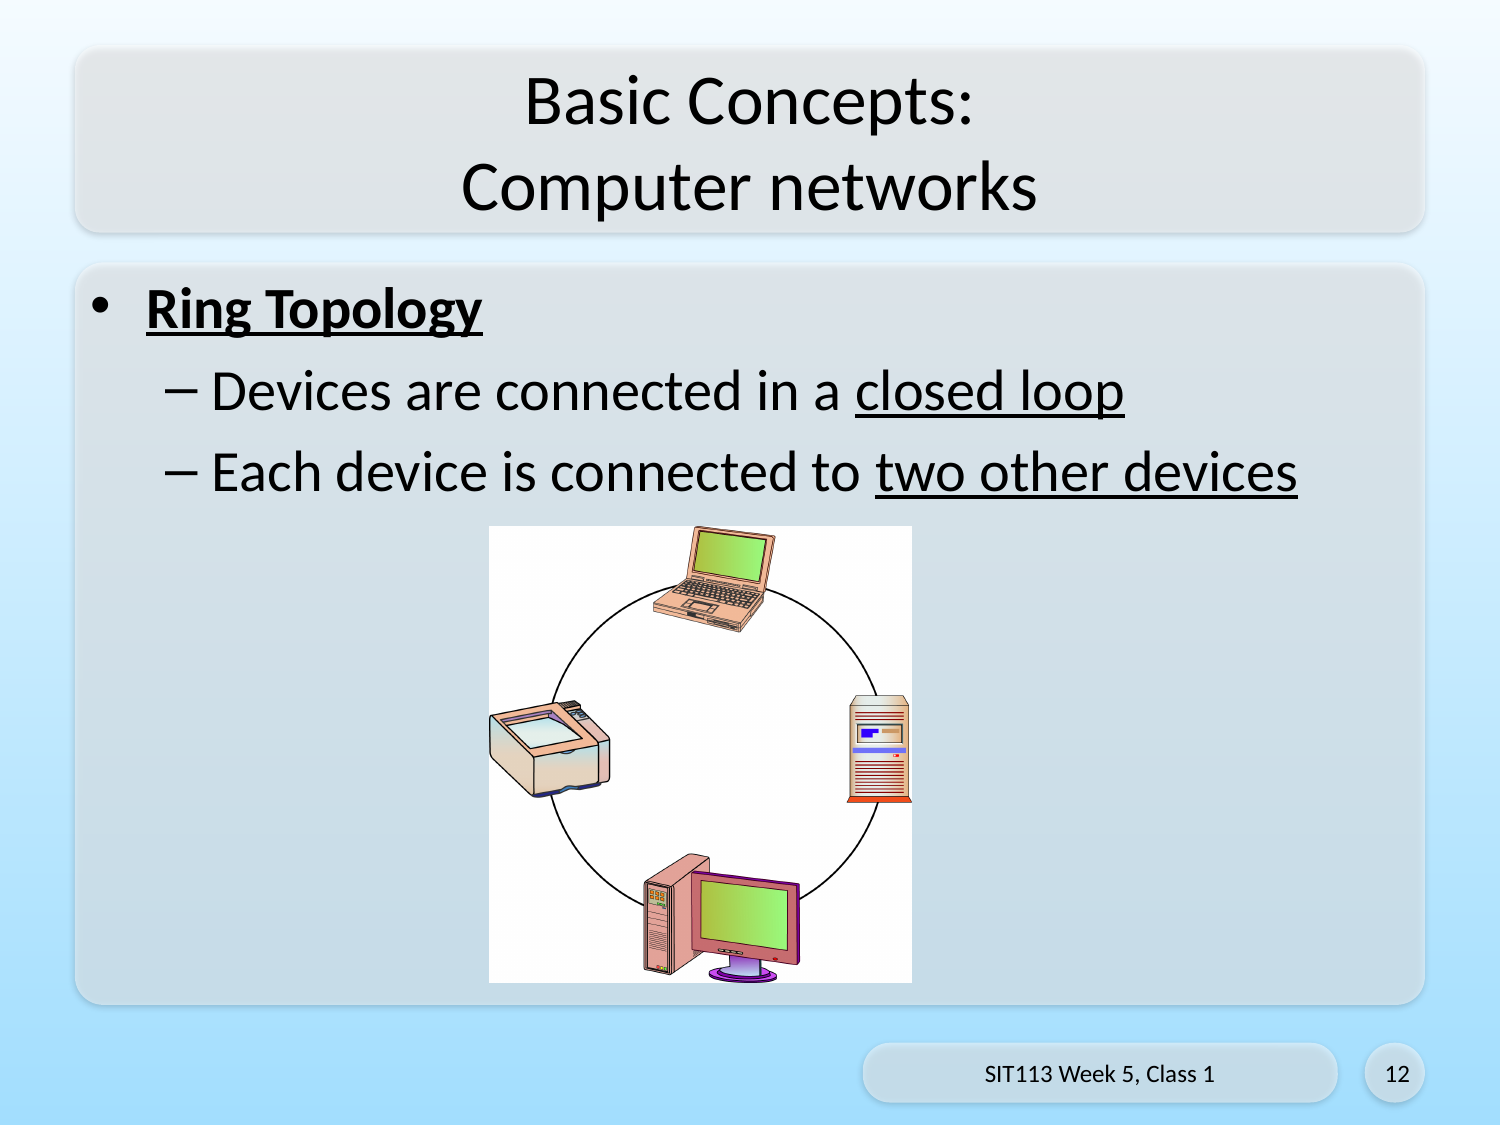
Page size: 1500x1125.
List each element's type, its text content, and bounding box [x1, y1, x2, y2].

slide_number 12 [1364, 1042, 1425, 1103]
picture [489, 525, 912, 984]
list Ring Topology Devices are connected in a closed loop Each device is connected to two other devices [75, 262, 1425, 1005]
title Basic Concepts: Computer networks [75, 45, 1425, 233]
footer SIT113 Week 5, Class 1 [862, 1042, 1338, 1103]
